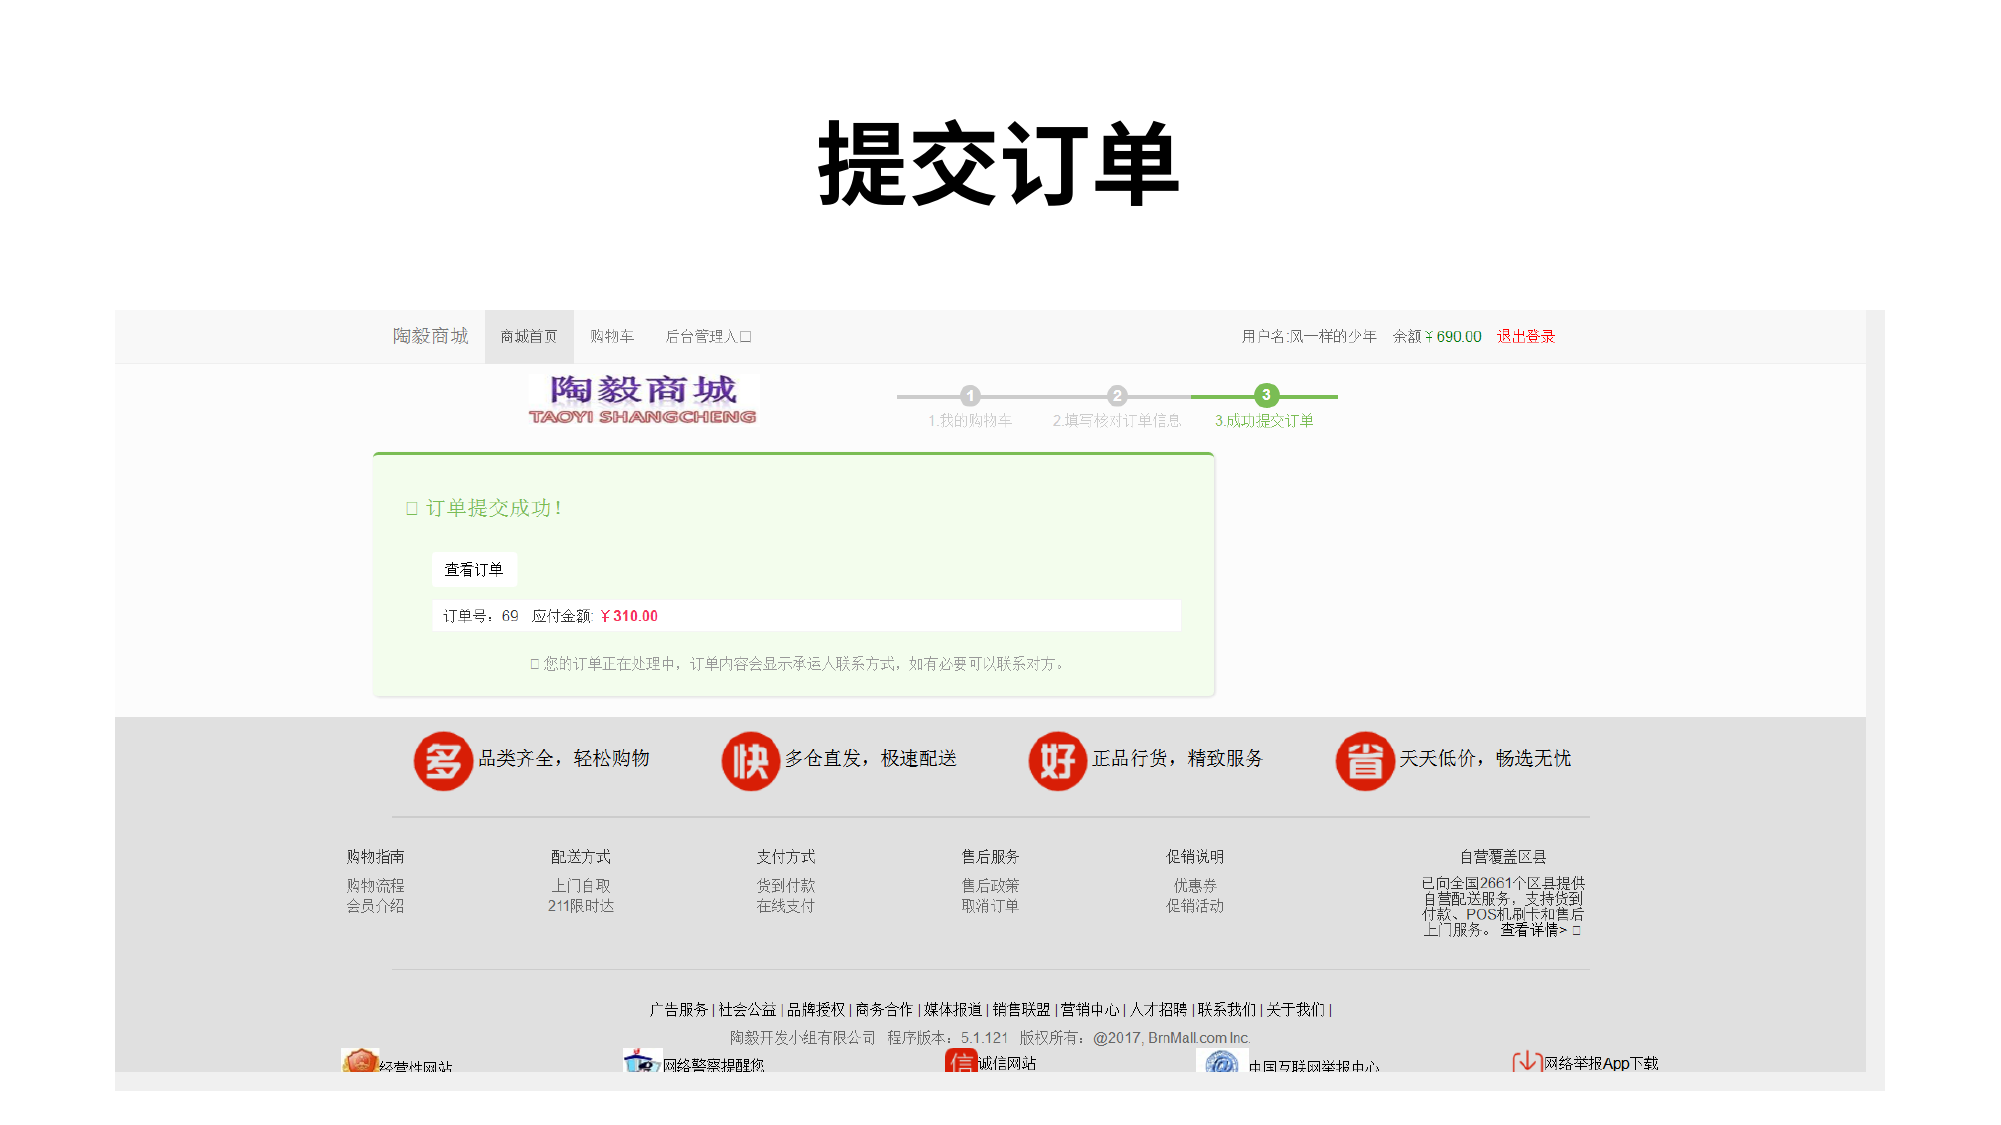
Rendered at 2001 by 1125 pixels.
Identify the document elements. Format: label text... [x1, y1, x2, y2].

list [115, 310, 1885, 1091]
title 提交订单 [137, 59, 1863, 278]
